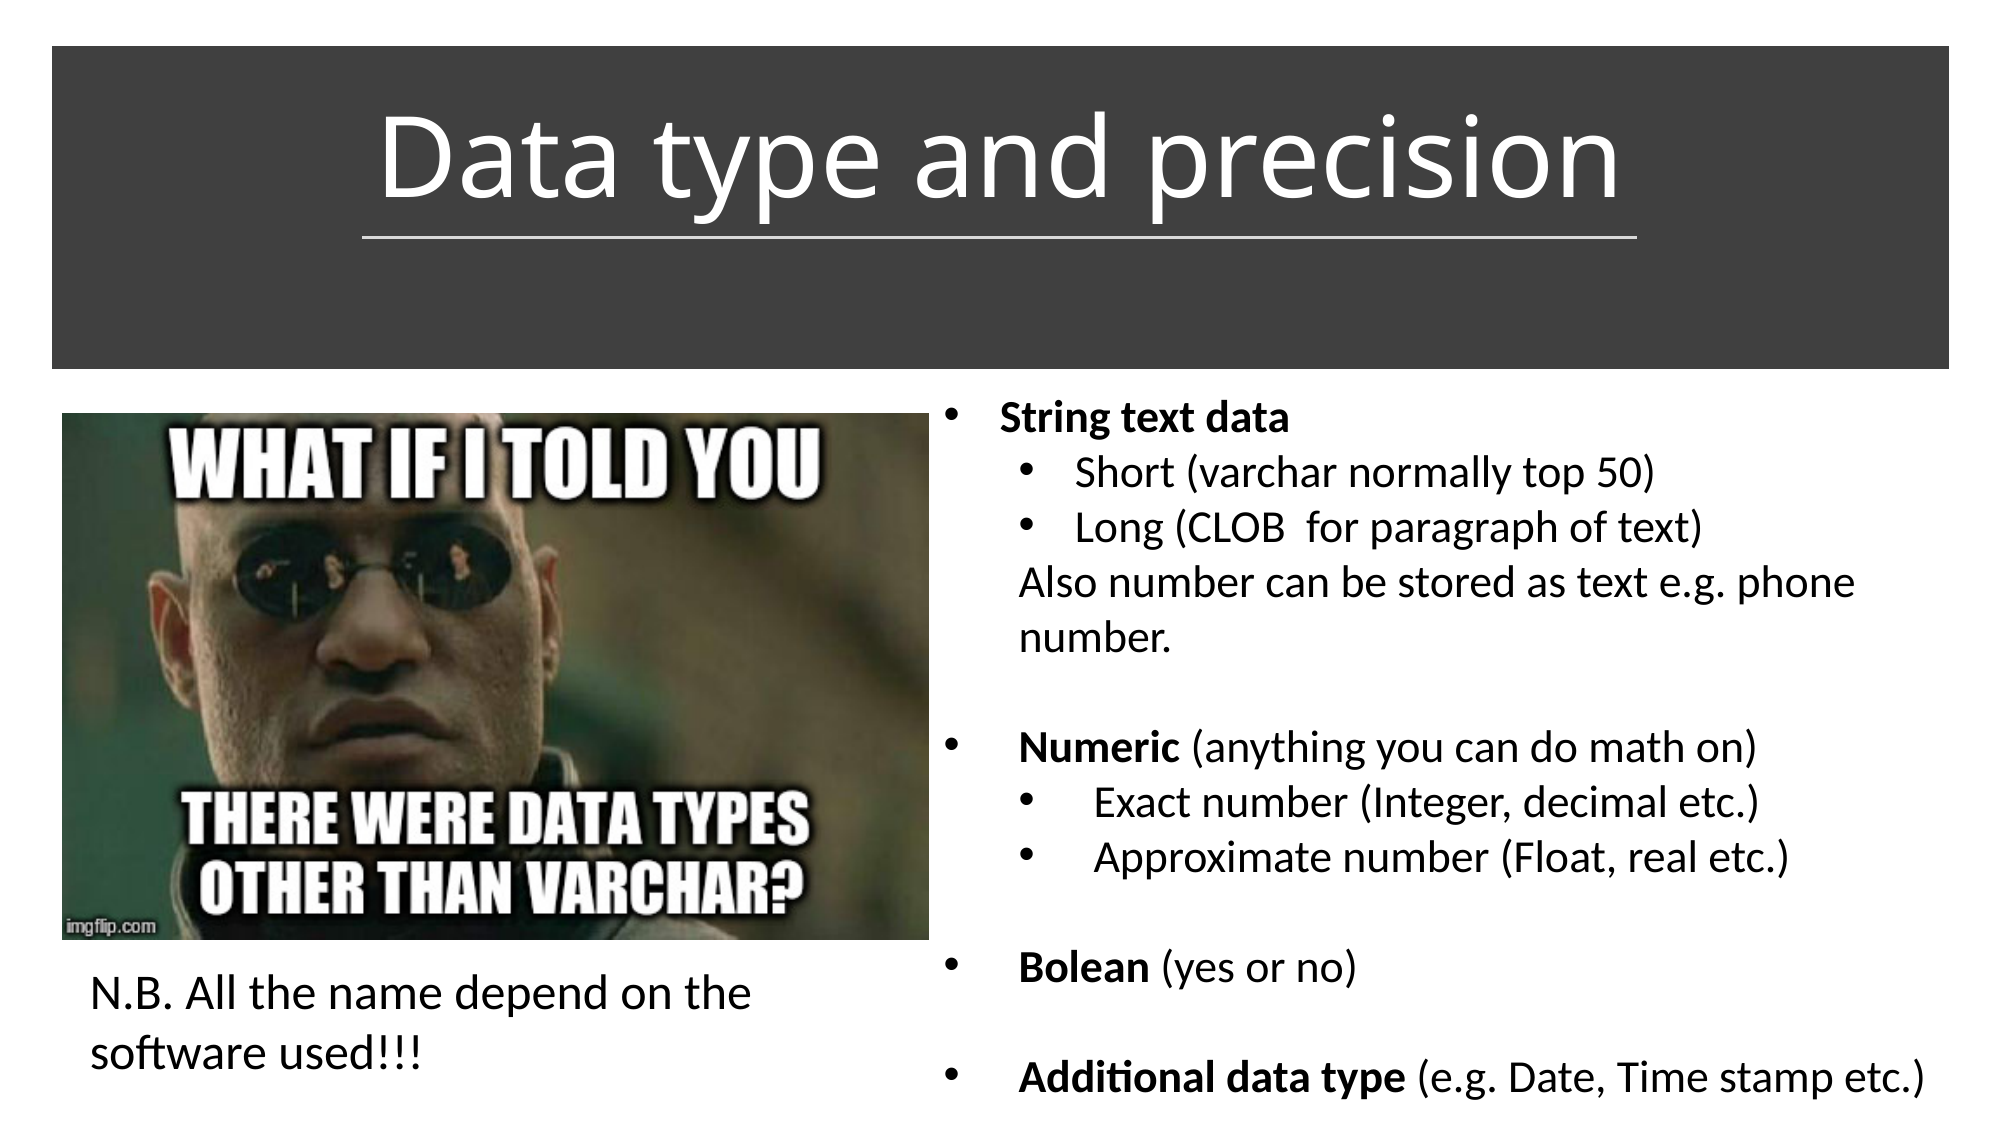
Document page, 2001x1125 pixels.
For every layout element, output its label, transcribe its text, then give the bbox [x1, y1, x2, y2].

title Data type and precision [86, 76, 1914, 230]
text_box String text data Short (varchar normally top 50) Long (CLOB for paragraph of text) Also number can be stored as text e.g. phone number. Numeric (anything you can do math on) Exact number (Integer, decimal etc.) Approximate number (Float, real etc.) Bolean (yes or no) Additional data type (e.g. Date, Time stamp etc.) [928, 379, 2000, 1109]
picture [61, 413, 929, 940]
text_box [61, 55, 1939, 360]
text_box N.B. All the name depend on the software used!!! [0, 952, 929, 1088]
